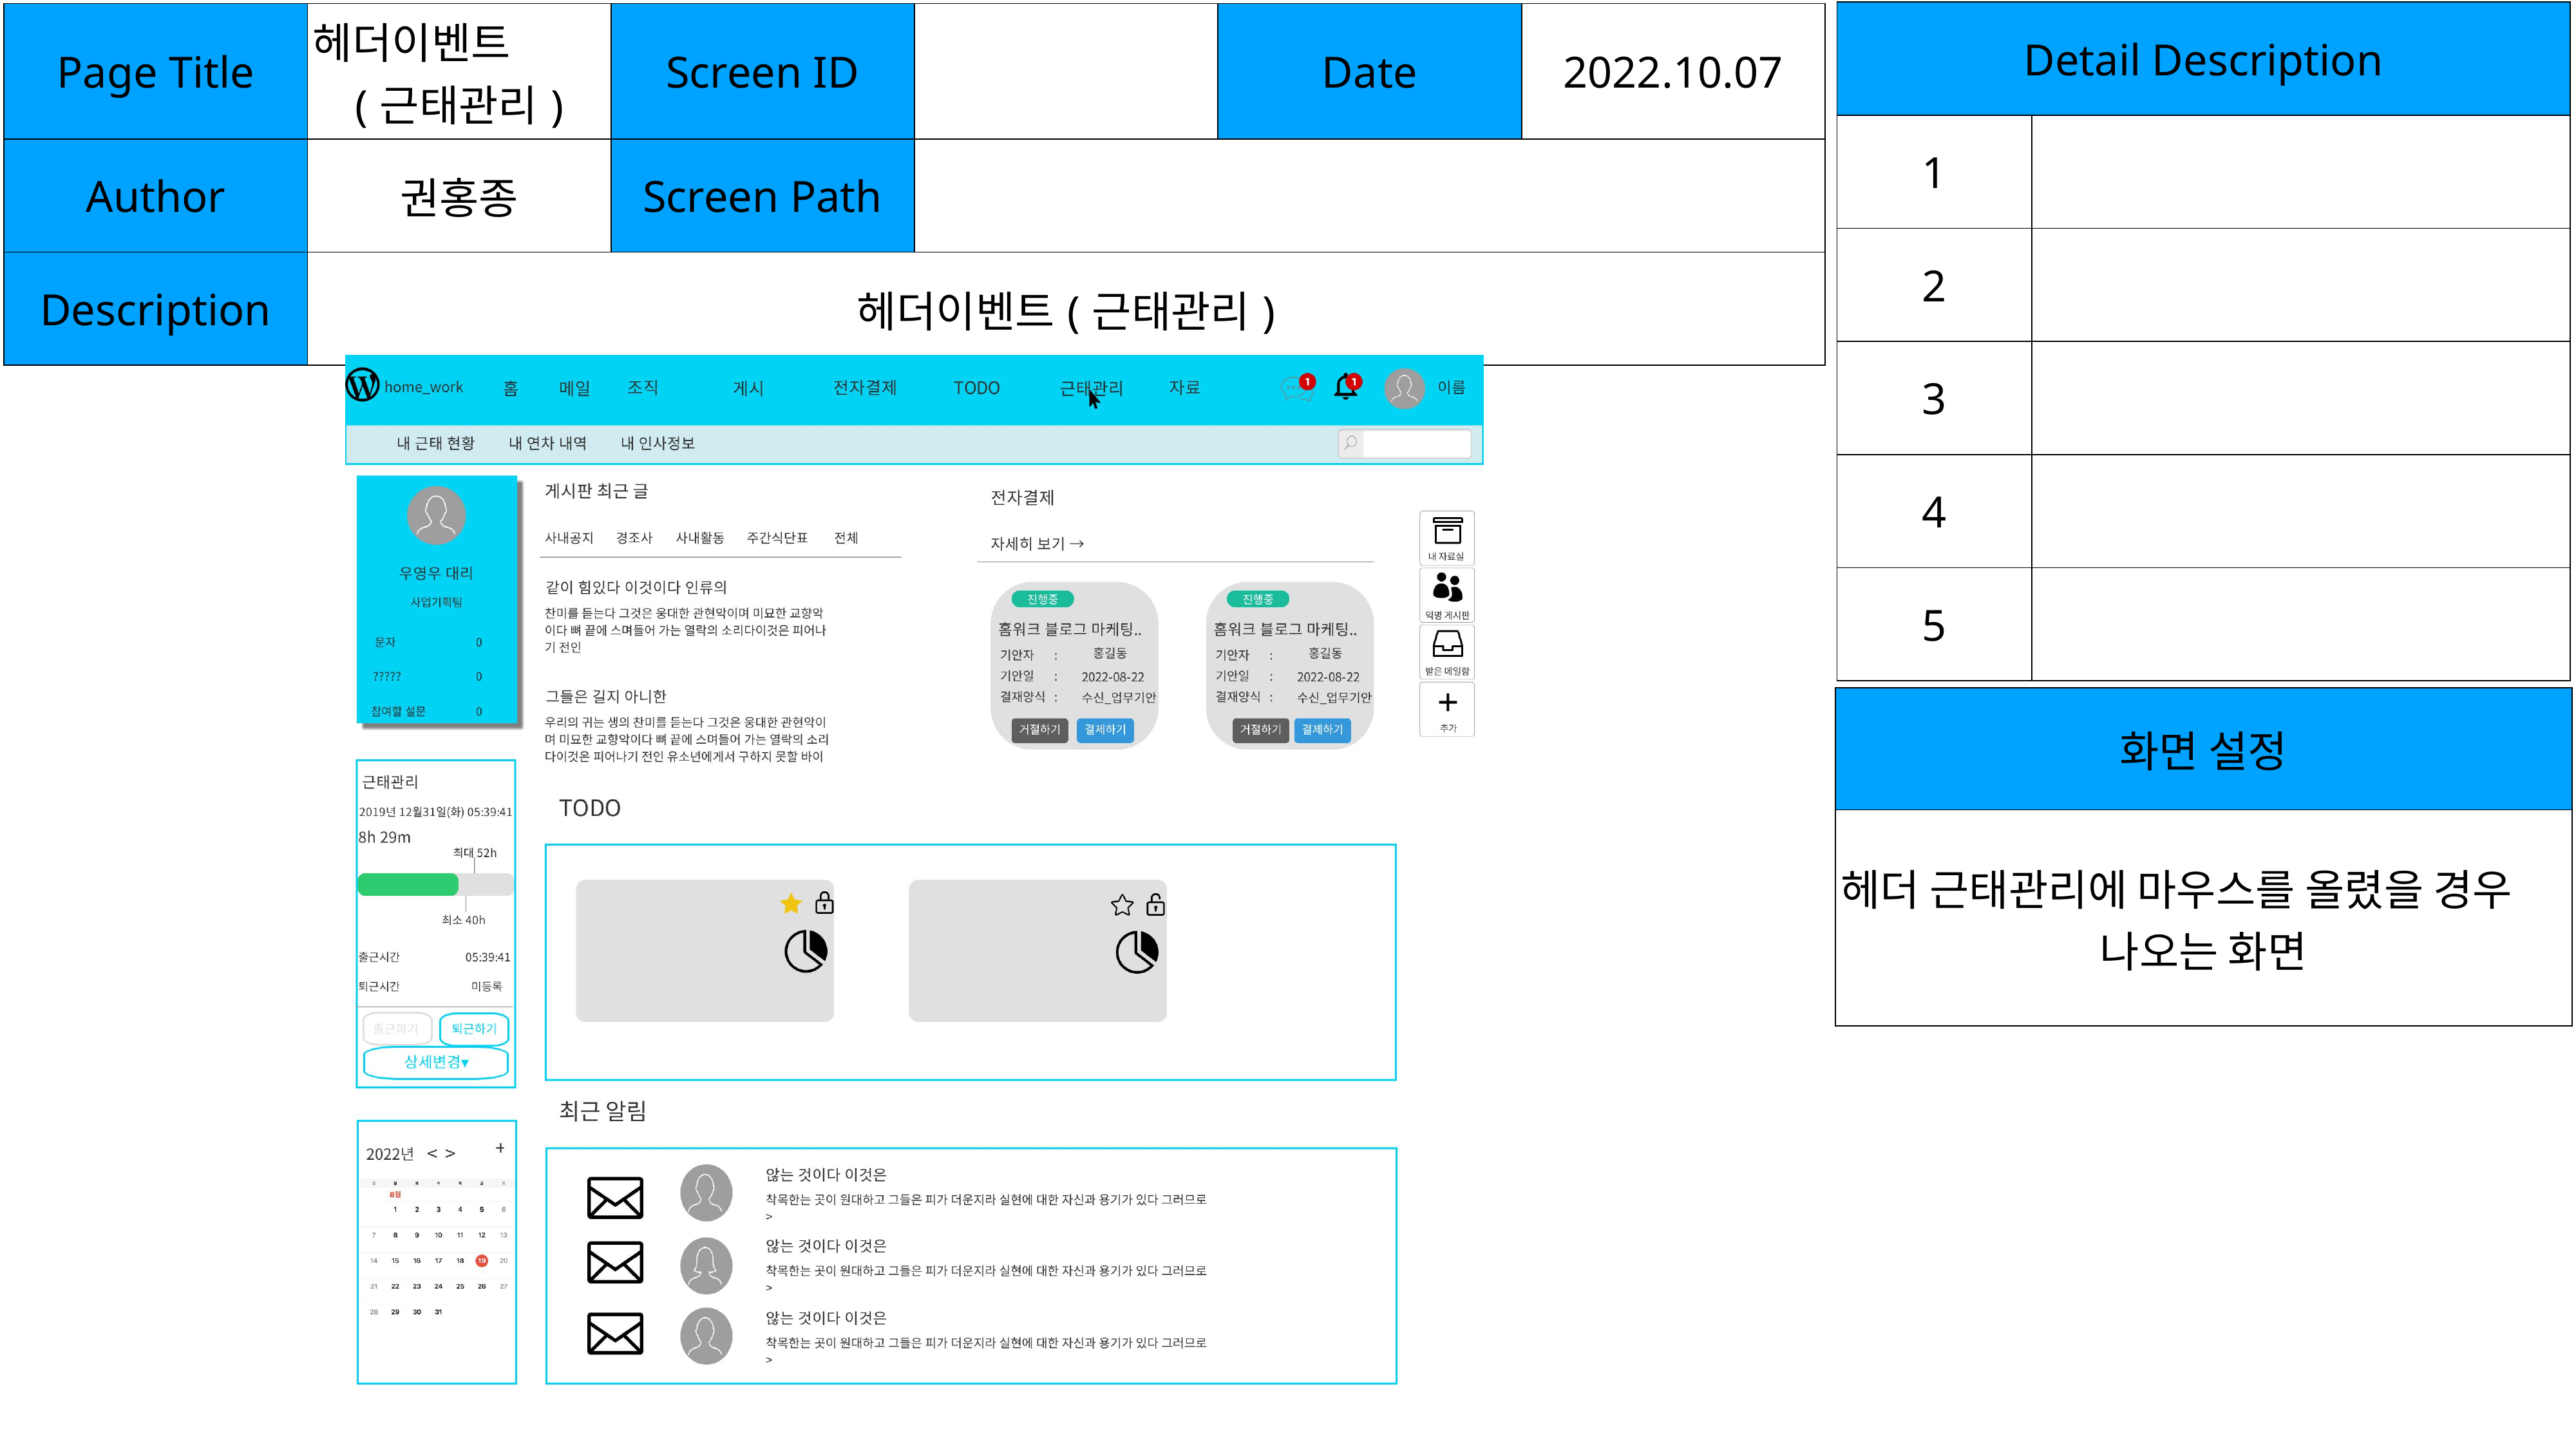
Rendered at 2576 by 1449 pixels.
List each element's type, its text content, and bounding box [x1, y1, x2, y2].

table_header 화면 설정 [1836, 688, 2571, 810]
table_cell [2032, 116, 2570, 228]
table_header 헤더이벤트 (근태관리) [308, 4, 611, 138]
table_cell Author [5, 140, 307, 252]
table_cell [915, 140, 1824, 252]
table_cell 4 [1837, 455, 2031, 567]
table_header Page Title [5, 4, 307, 138]
table_cell Description [5, 252, 307, 365]
table_header Screen ID [612, 4, 914, 138]
table_header [915, 4, 1217, 138]
table_cell 2 [1837, 229, 2031, 341]
table_cell Screen Path [612, 140, 914, 252]
table_cell 헤더 근태관리에 마우스를 올렸을 경우 나오는 화면 [1836, 810, 2571, 1025]
table_cell [2032, 342, 2570, 454]
table_header Date [1218, 4, 1521, 138]
table_cell 3 [1837, 342, 2031, 454]
table_cell 1 [1837, 116, 2031, 228]
table_cell [2032, 229, 2570, 341]
table_header 2022.10.07 [1522, 4, 1824, 138]
picture [345, 355, 1484, 1449]
table_cell [2032, 455, 2570, 567]
table_cell 5 [1837, 568, 2031, 680]
table_header Detail Description [1837, 3, 2570, 115]
table_cell 권홍종 [308, 140, 611, 252]
table_cell 헤더이벤트(근태관리) [308, 252, 1824, 365]
table_cell [2032, 568, 2570, 680]
